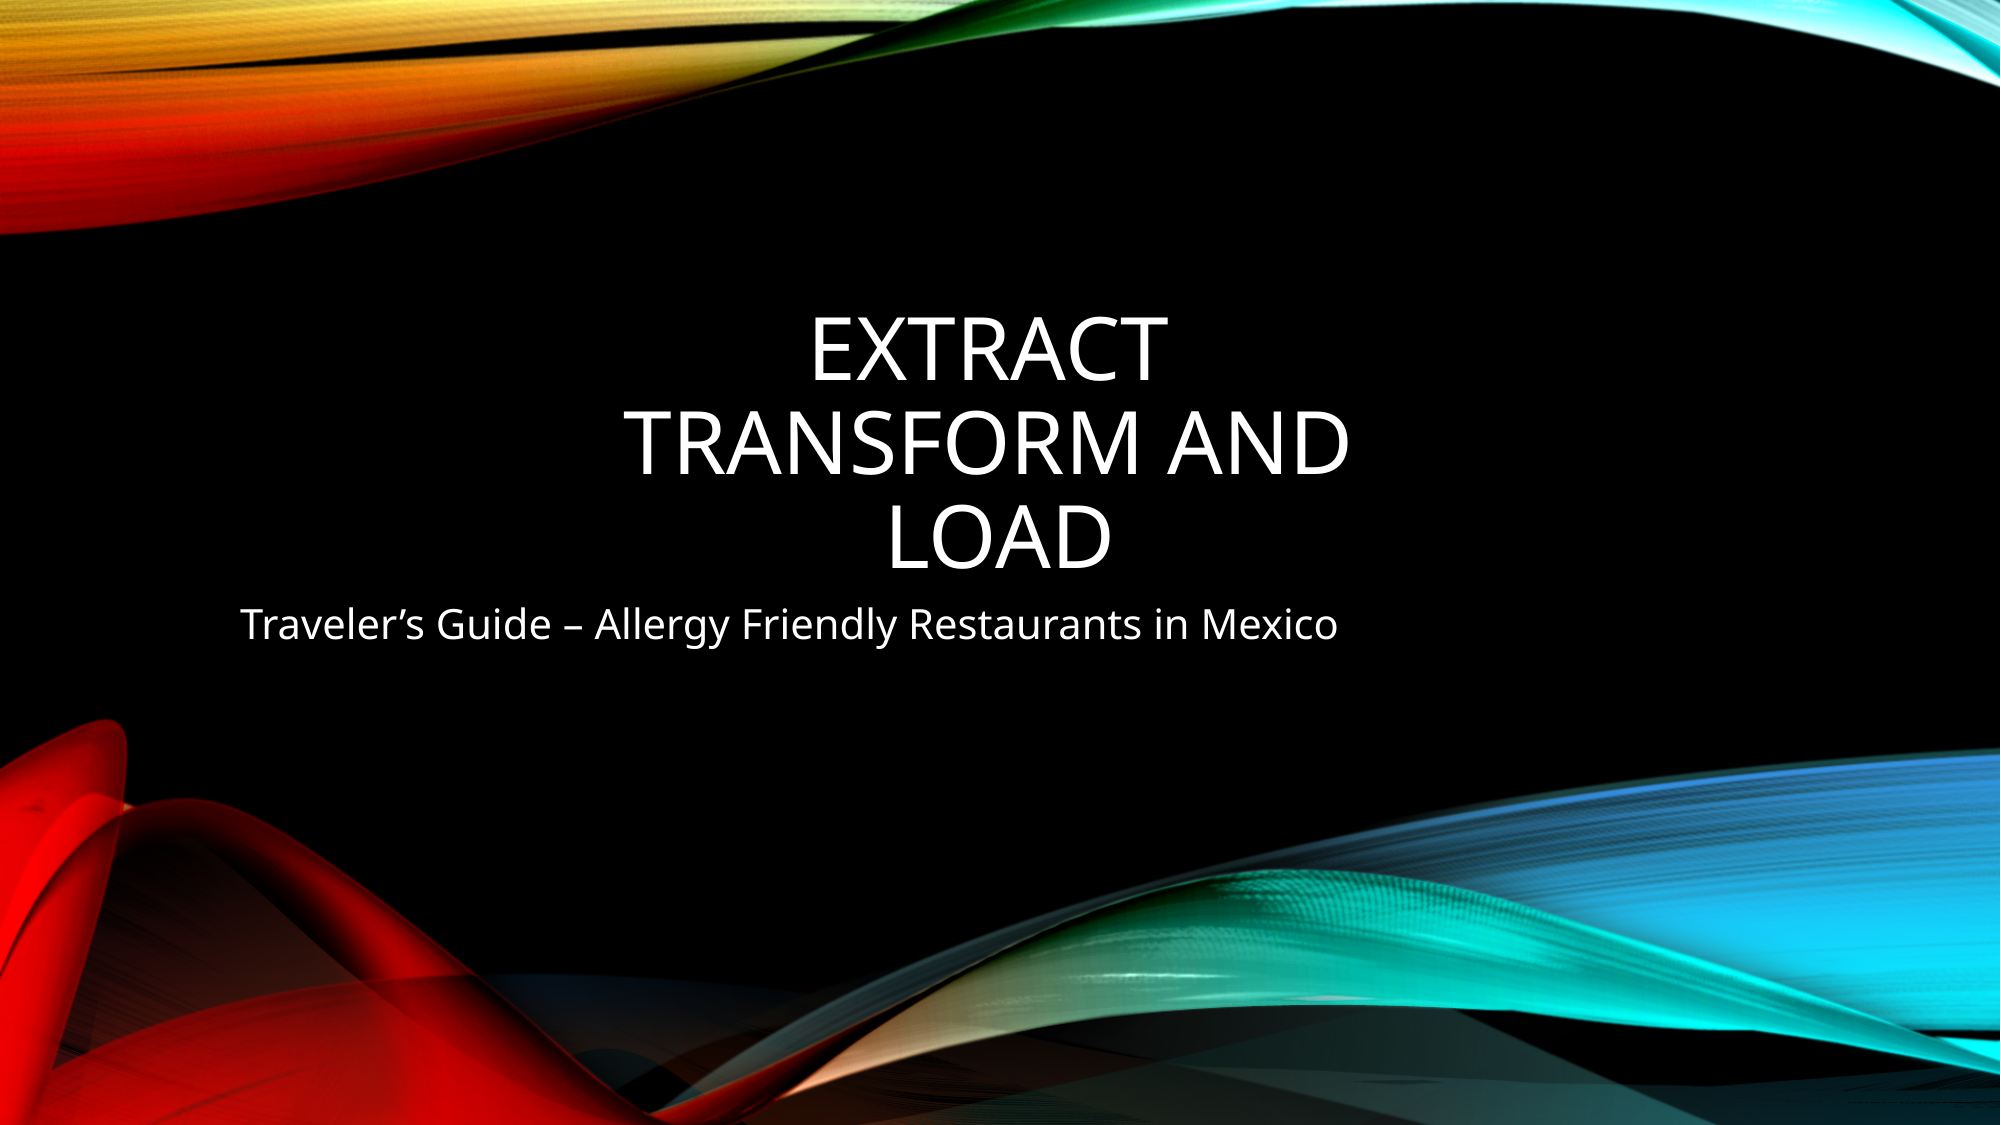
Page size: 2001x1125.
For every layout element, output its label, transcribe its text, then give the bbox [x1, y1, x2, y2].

picture [0, 717, 2000, 1125]
subtitle Traveler’s Guide – Allergy Friendly Restaurants in Mexico [225, 595, 1775, 709]
title Extract Transform and Load [225, 295, 1775, 595]
picture [0, 0, 2000, 237]
